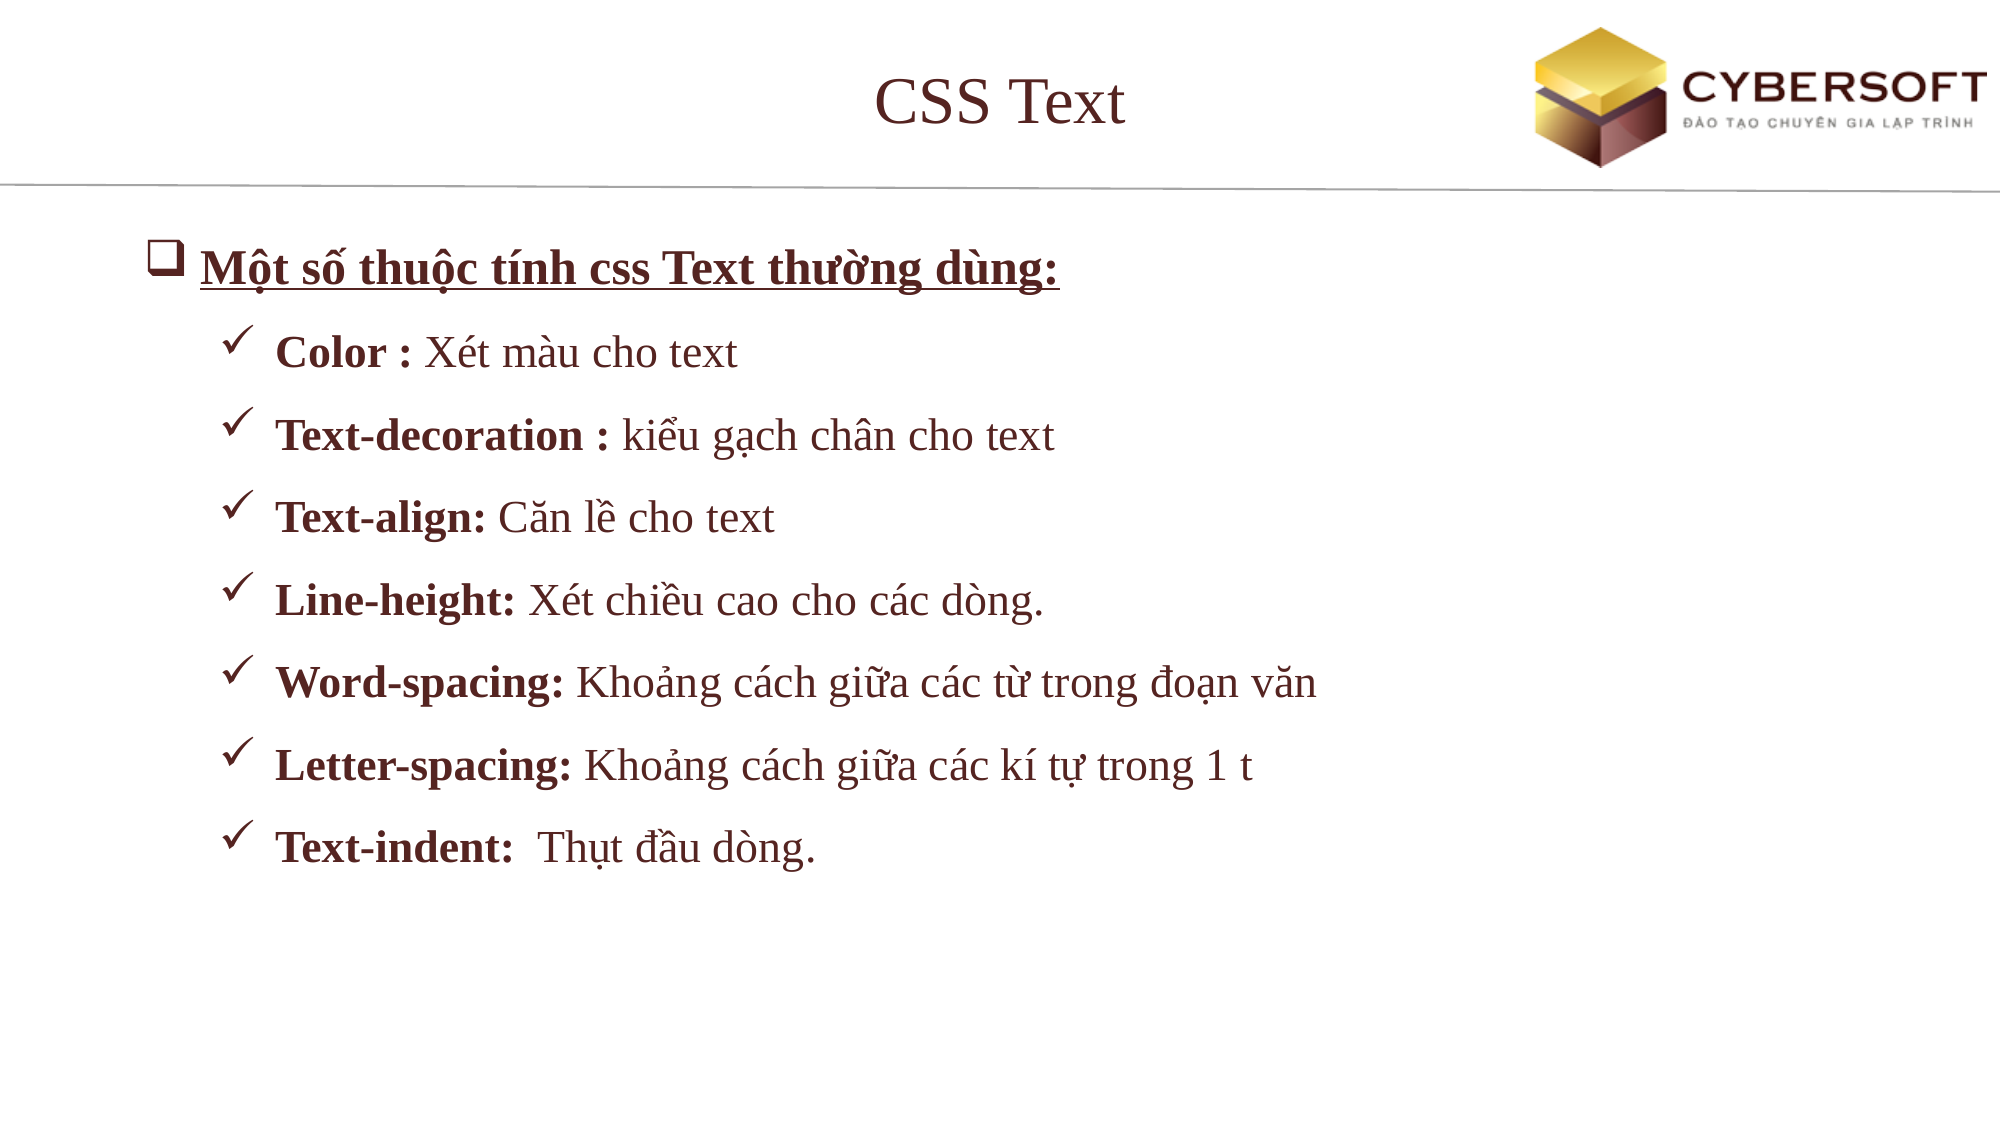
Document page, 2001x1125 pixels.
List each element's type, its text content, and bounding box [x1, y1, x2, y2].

picture [1525, 27, 1987, 168]
text_box Một số thuộc tính css Text thường dùng: Color : Xét màu cho text Text-decoration : kiểu gạch chân cho text Text-align: Căn lề cho text Line-height: Xét chiều cao cho các dòng. Word-spacing: Khoảng cách giữa các từ trong đoạn văn Letter-spacing: Khoảng cách giữa các kí tự trong 1 t Text-indent: Thụt đầu dòng. [129, 197, 1871, 879]
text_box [0, 184, 2000, 192]
text_box CSS Text [661, 49, 1339, 145]
